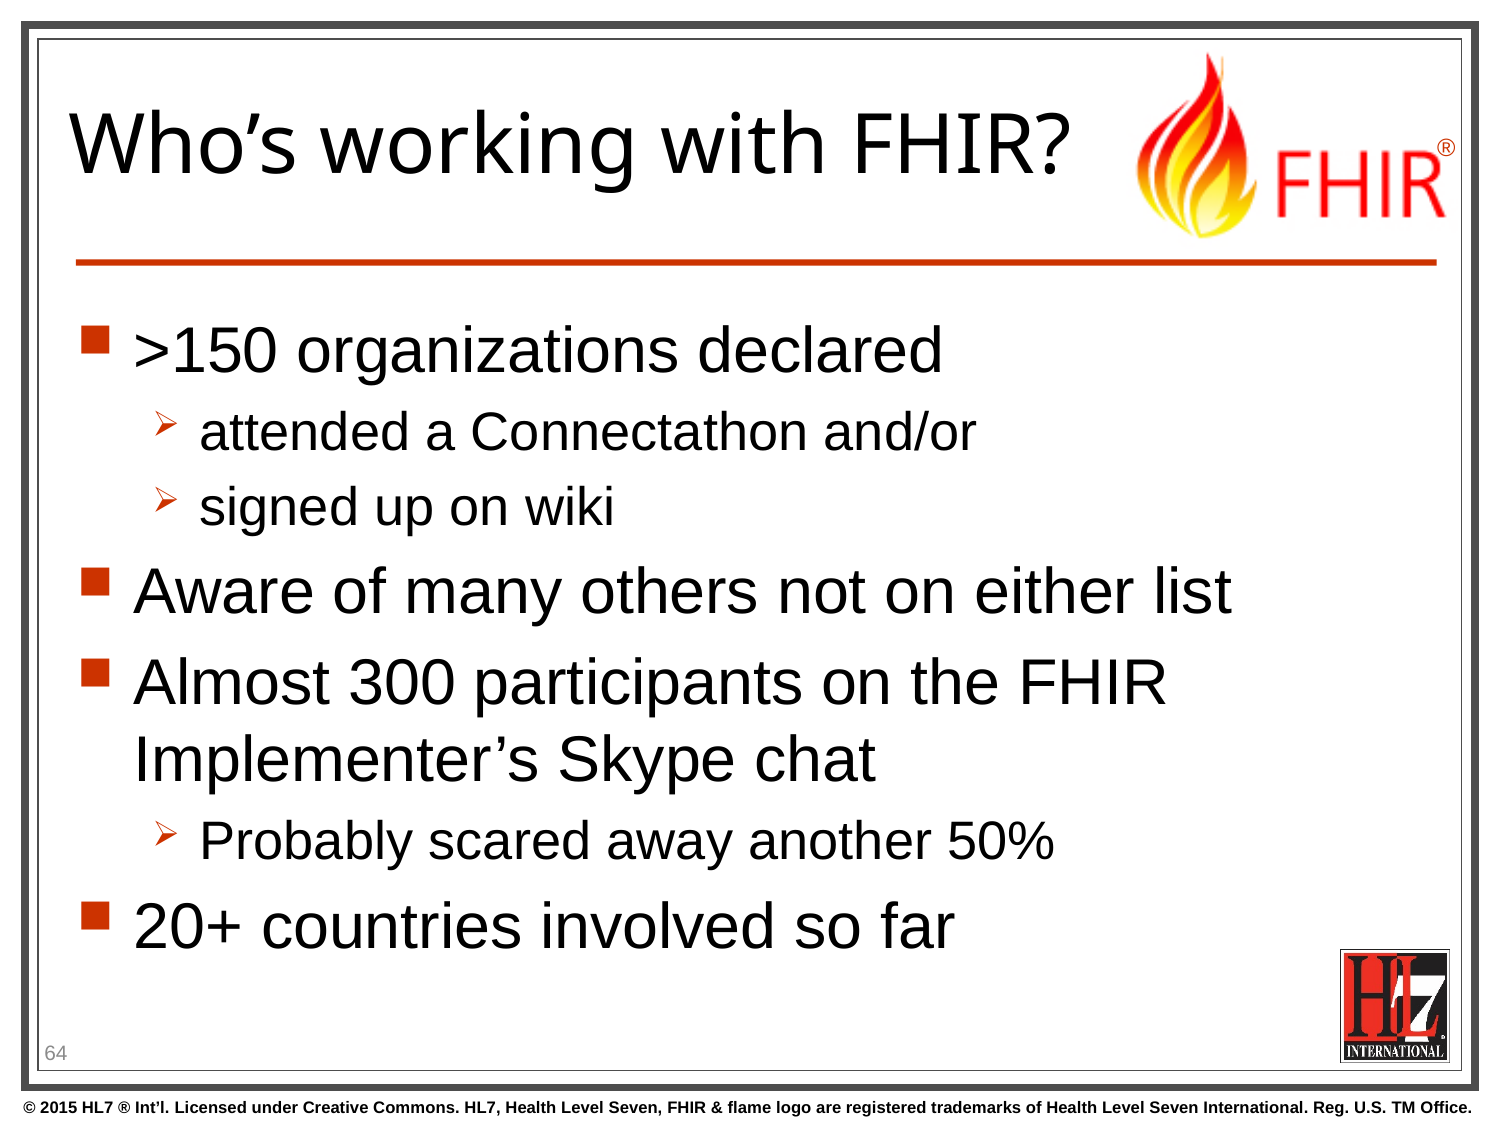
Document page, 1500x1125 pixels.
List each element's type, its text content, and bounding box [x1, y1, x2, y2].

picture [1340, 949, 1450, 1063]
list >150 organizations declared attended a Connectathon and/or signed up on wiki Aware of many others not on either list Almost 300 participants on the FHIR Implementer’s Skype chat Probably scared away another 50% 20+ countries involved so far [62, 299, 1438, 1059]
title Who’s working with FHIR? [53, 54, 1128, 244]
slide_number 64 [29, 1034, 148, 1071]
picture [1124, 42, 1458, 249]
